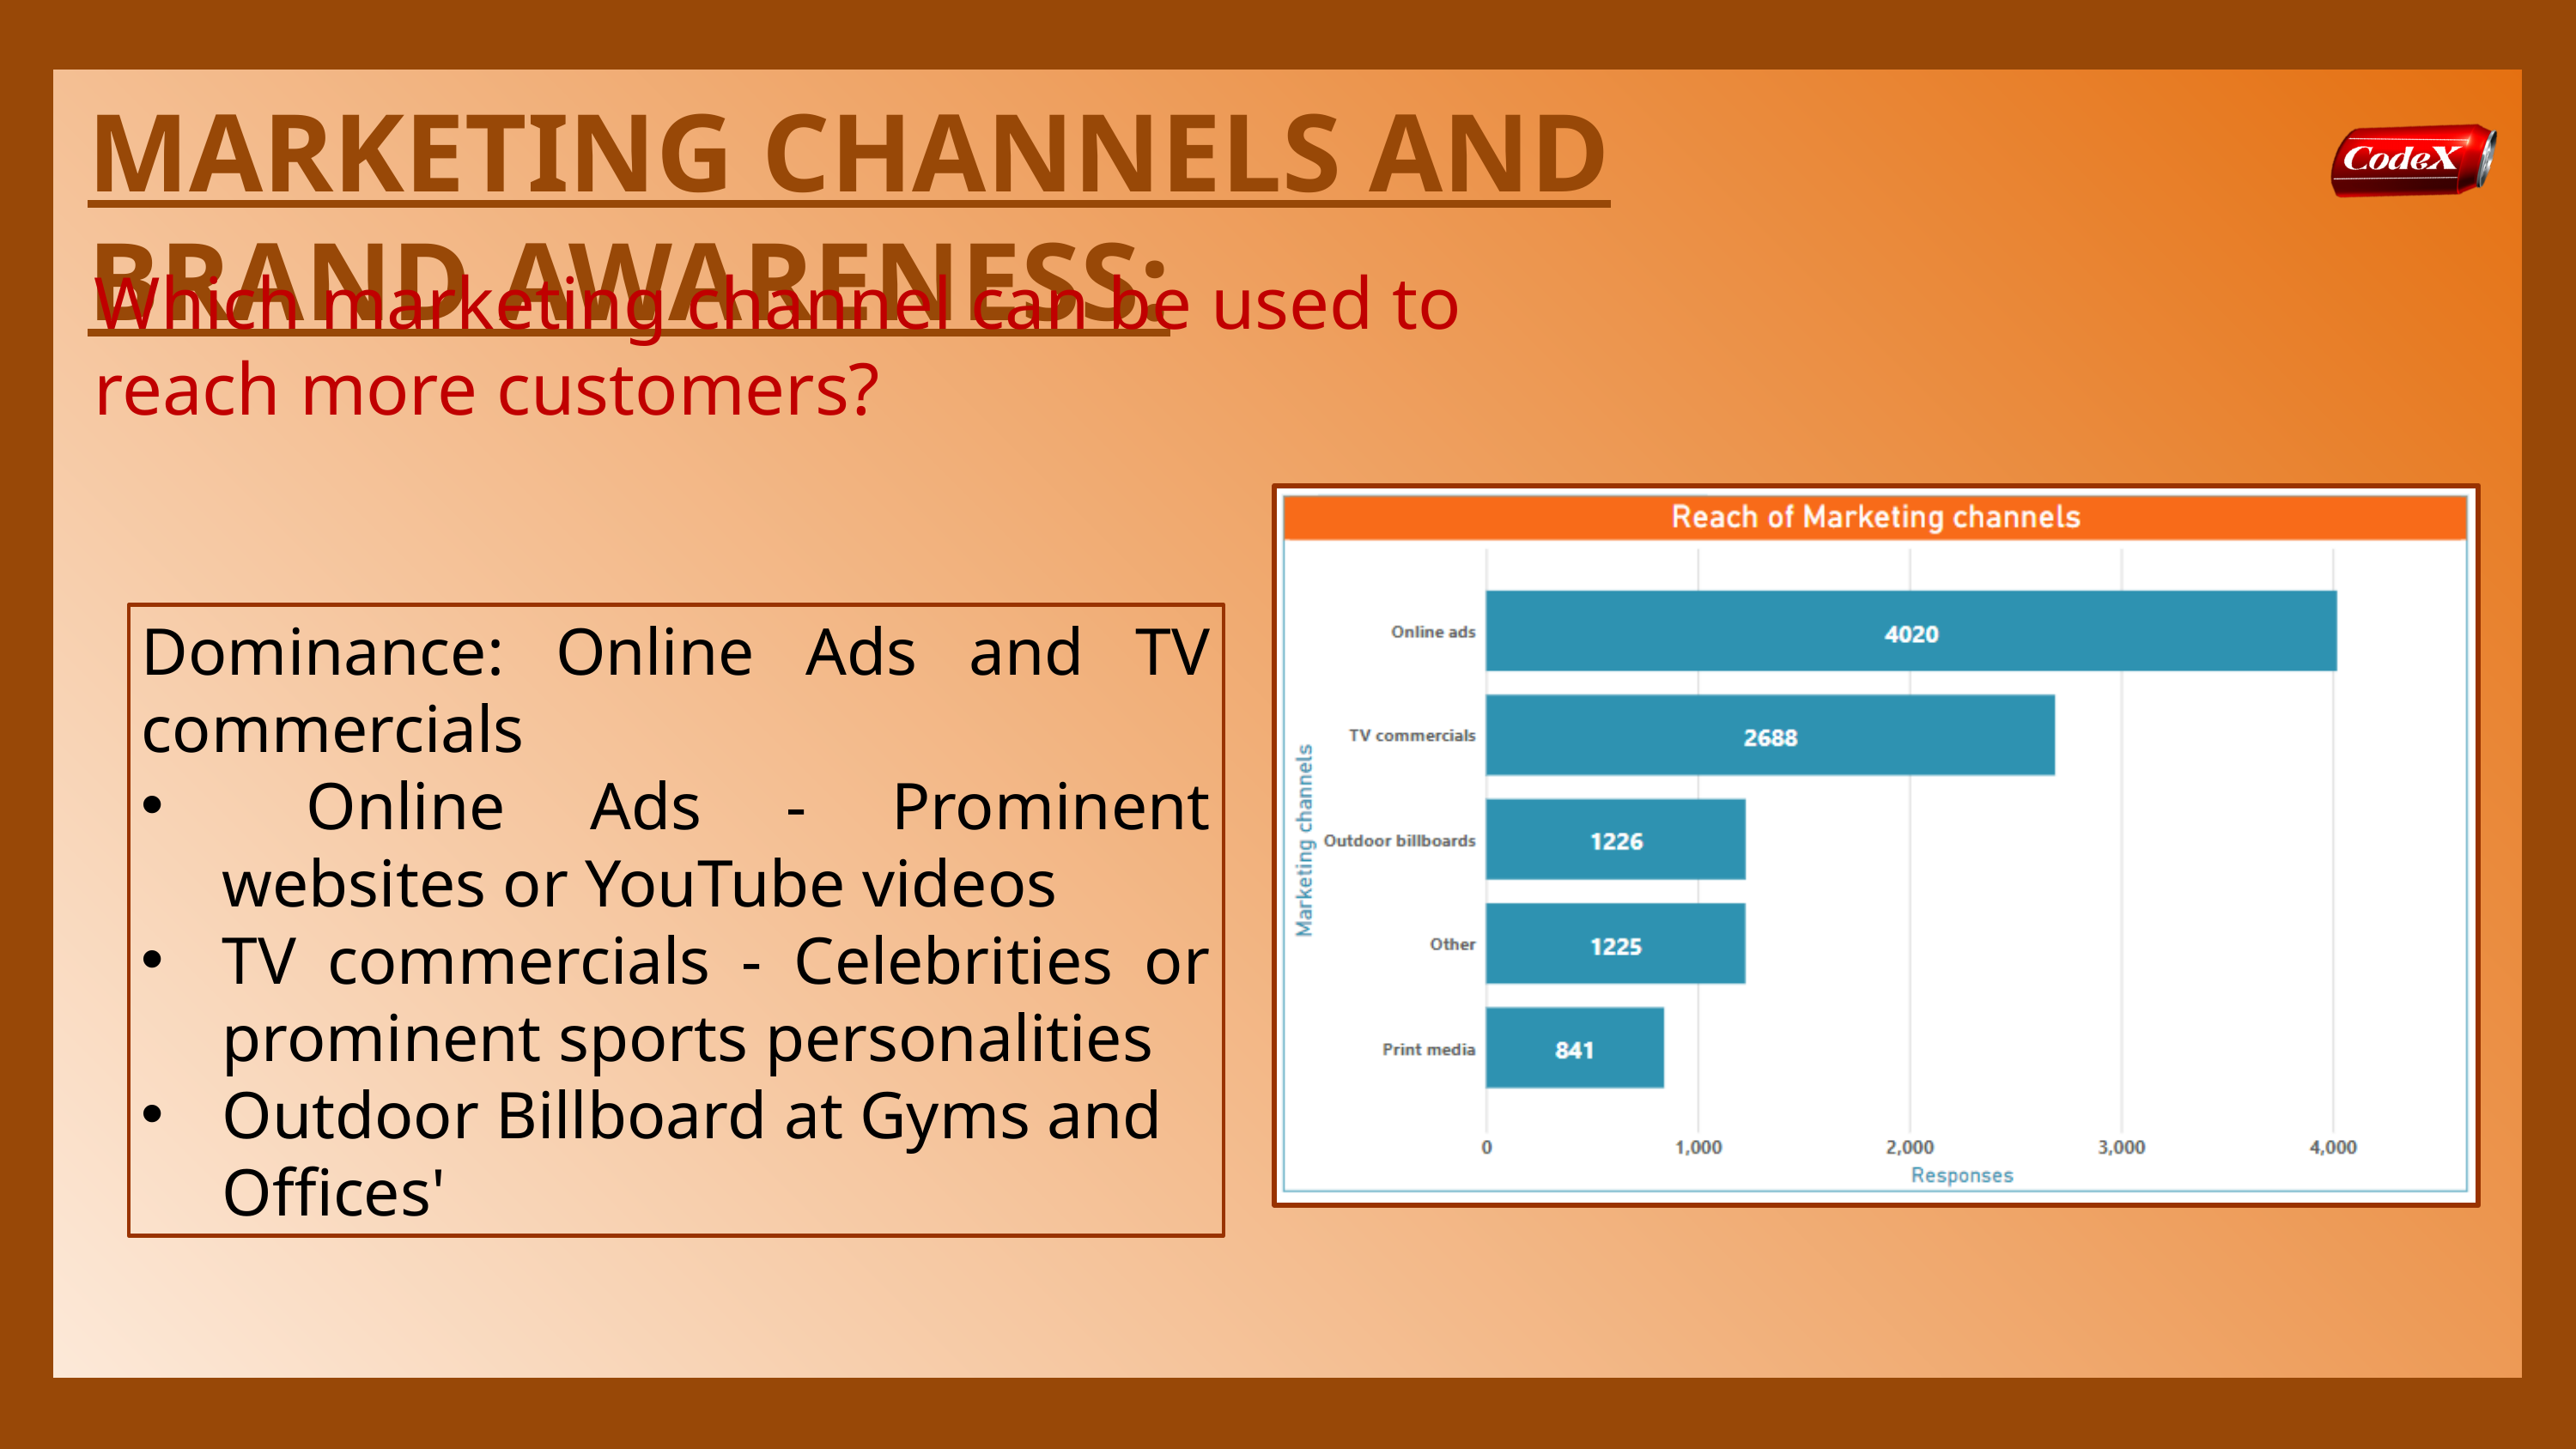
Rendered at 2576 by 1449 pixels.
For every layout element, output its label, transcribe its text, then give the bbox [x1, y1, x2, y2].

picture [1277, 488, 2476, 1203]
text_box MARKETING CHANNELS AND BRAND AWARENESS: [75, 78, 2008, 349]
text_box Which marketing channel can be used to reach more customers? [81, 251, 1643, 436]
text_box [0, 15, 2576, 1433]
text_box Dominance: Online Ads and TV commercials Online Ads - Prominent websites or YouTube videos TV commercials - Celebrities or prominent sports personalities Outdoor Billboard at Gyms and Offices' [128, 604, 1224, 1236]
picture [2288, 55, 2537, 268]
